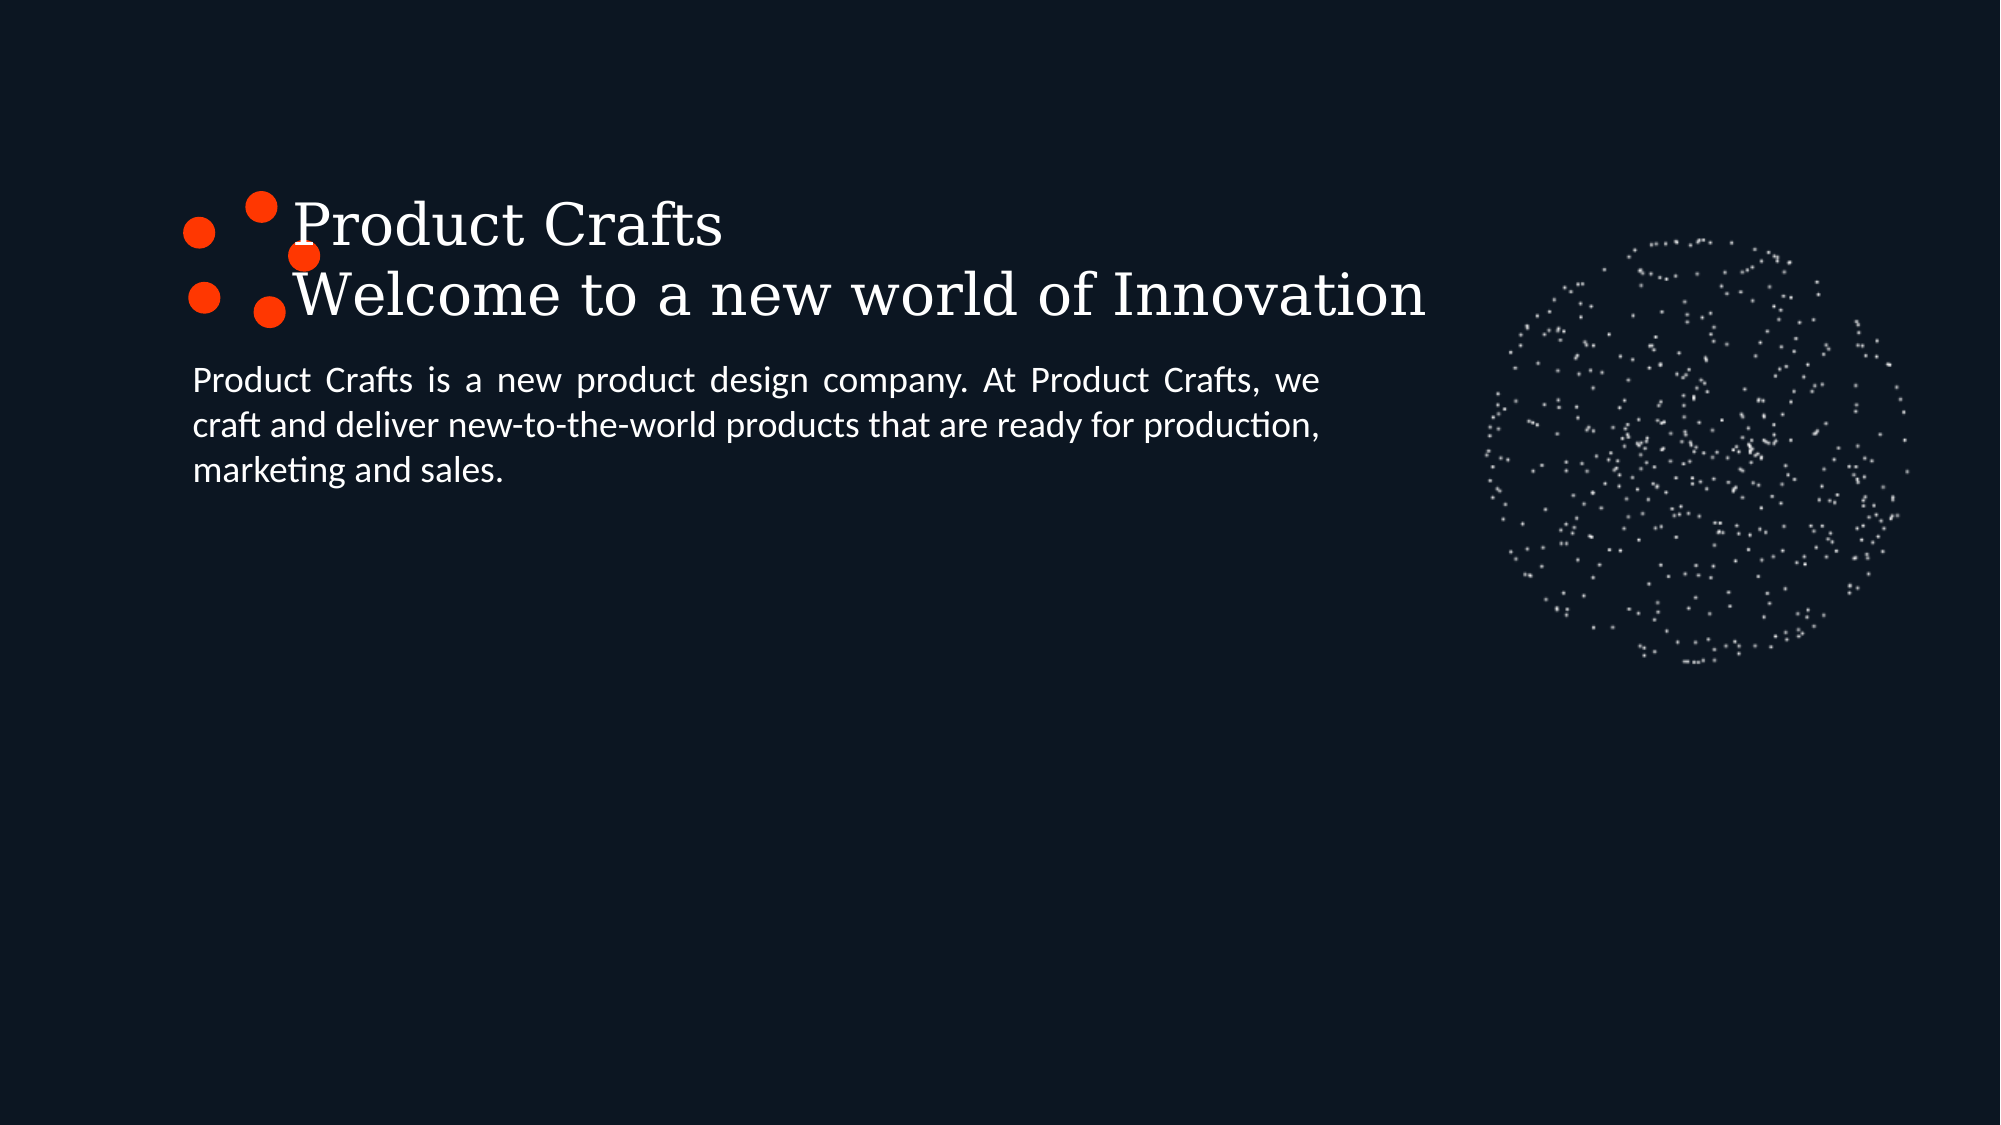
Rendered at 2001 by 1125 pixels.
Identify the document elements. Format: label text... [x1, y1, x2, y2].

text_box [184, 192, 320, 328]
picture [1461, 224, 1933, 682]
text_box Product Crafts Welcome to a new world of Innovation [277, 179, 1443, 335]
text_box Product Crafts is a new product design company. At Product Crafts, we craft and deliver new-to-the-world products that are ready for production, marketing and sales. [177, 347, 1337, 587]
